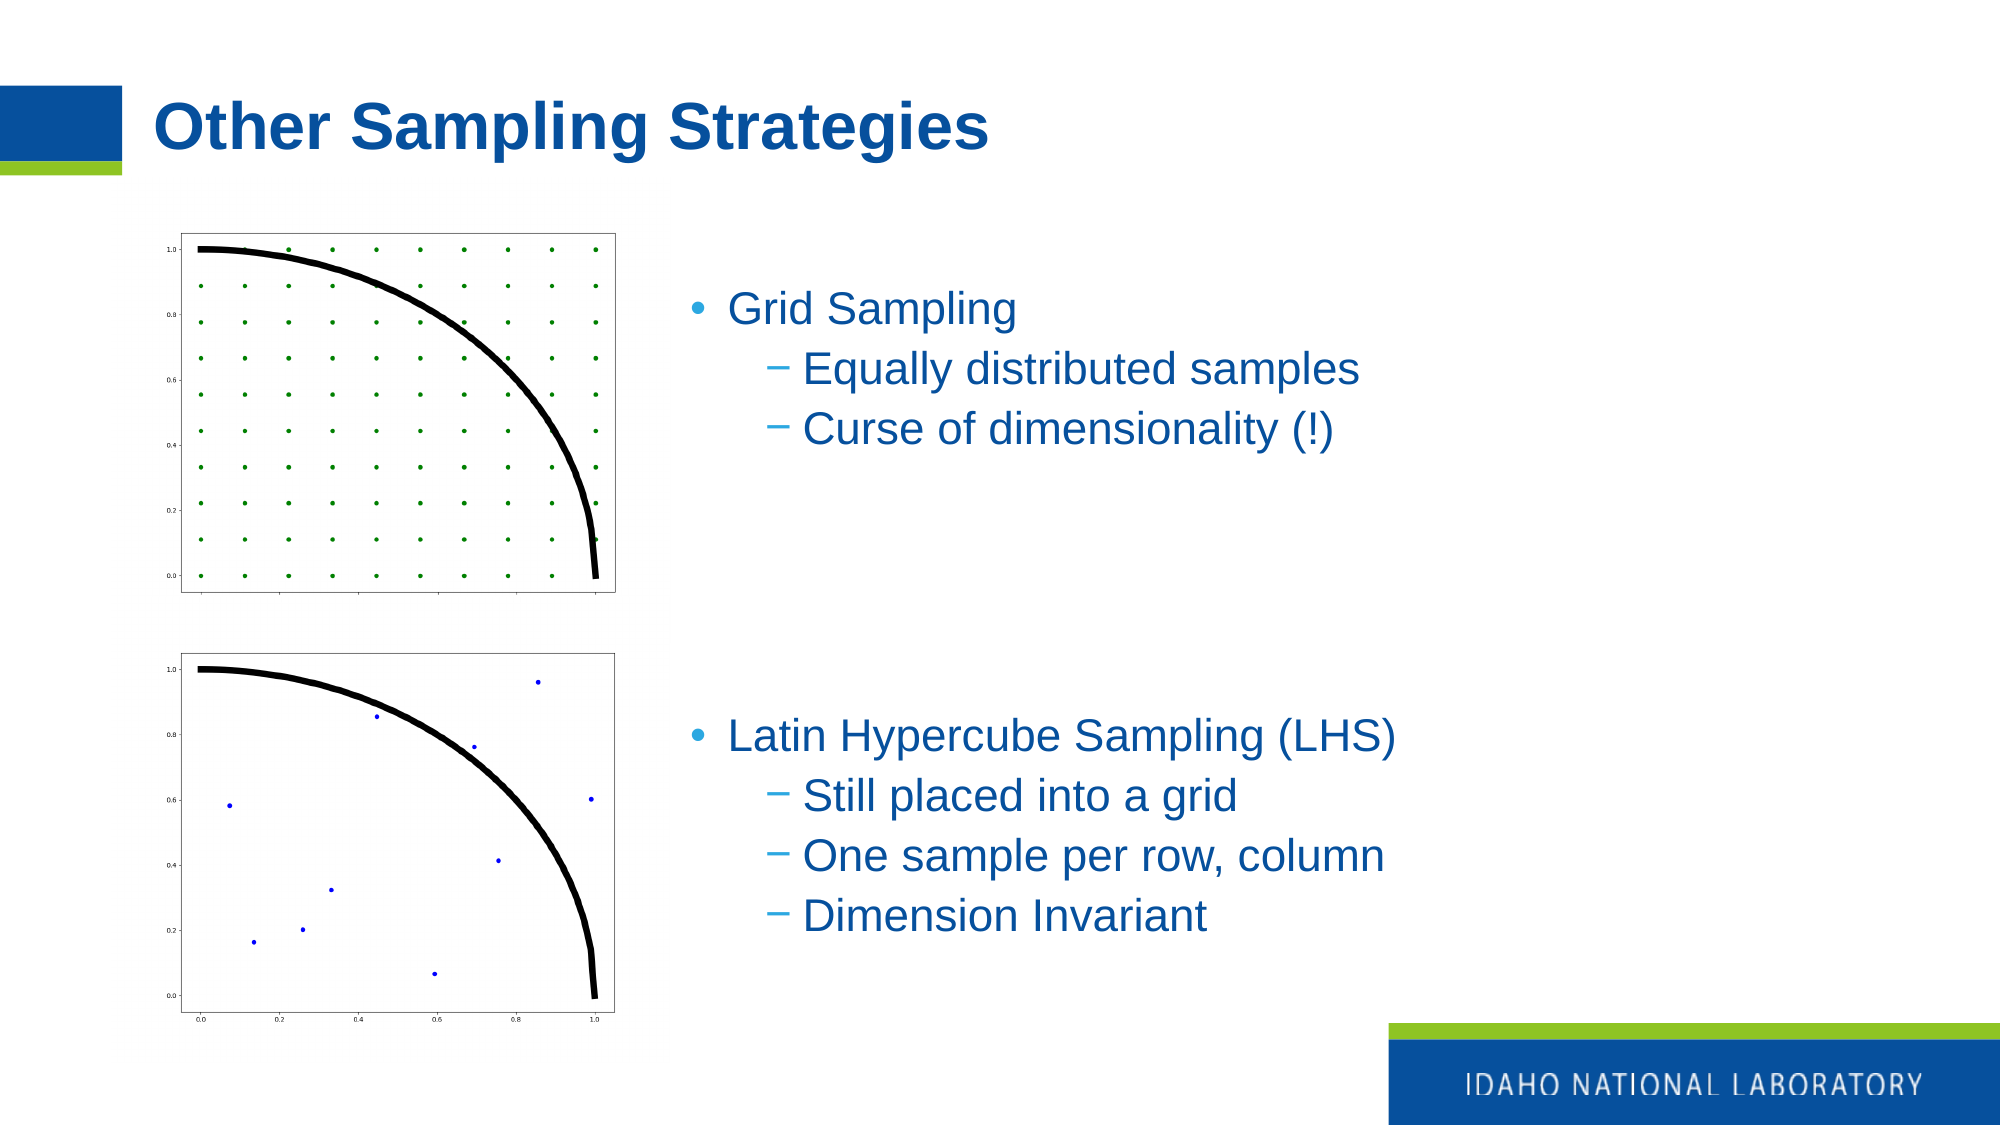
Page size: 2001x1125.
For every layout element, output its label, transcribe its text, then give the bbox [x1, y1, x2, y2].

picture [111, 177, 671, 1063]
title Other Sampling Strategies [153, 91, 1863, 258]
list Grid Sampling Equally distributed samples Curse of dimensionality (!) Latin Hypercube Sampling (LHS) Still placed into a grid One sample per row, column Dimension Invariant [690, 285, 1863, 1000]
